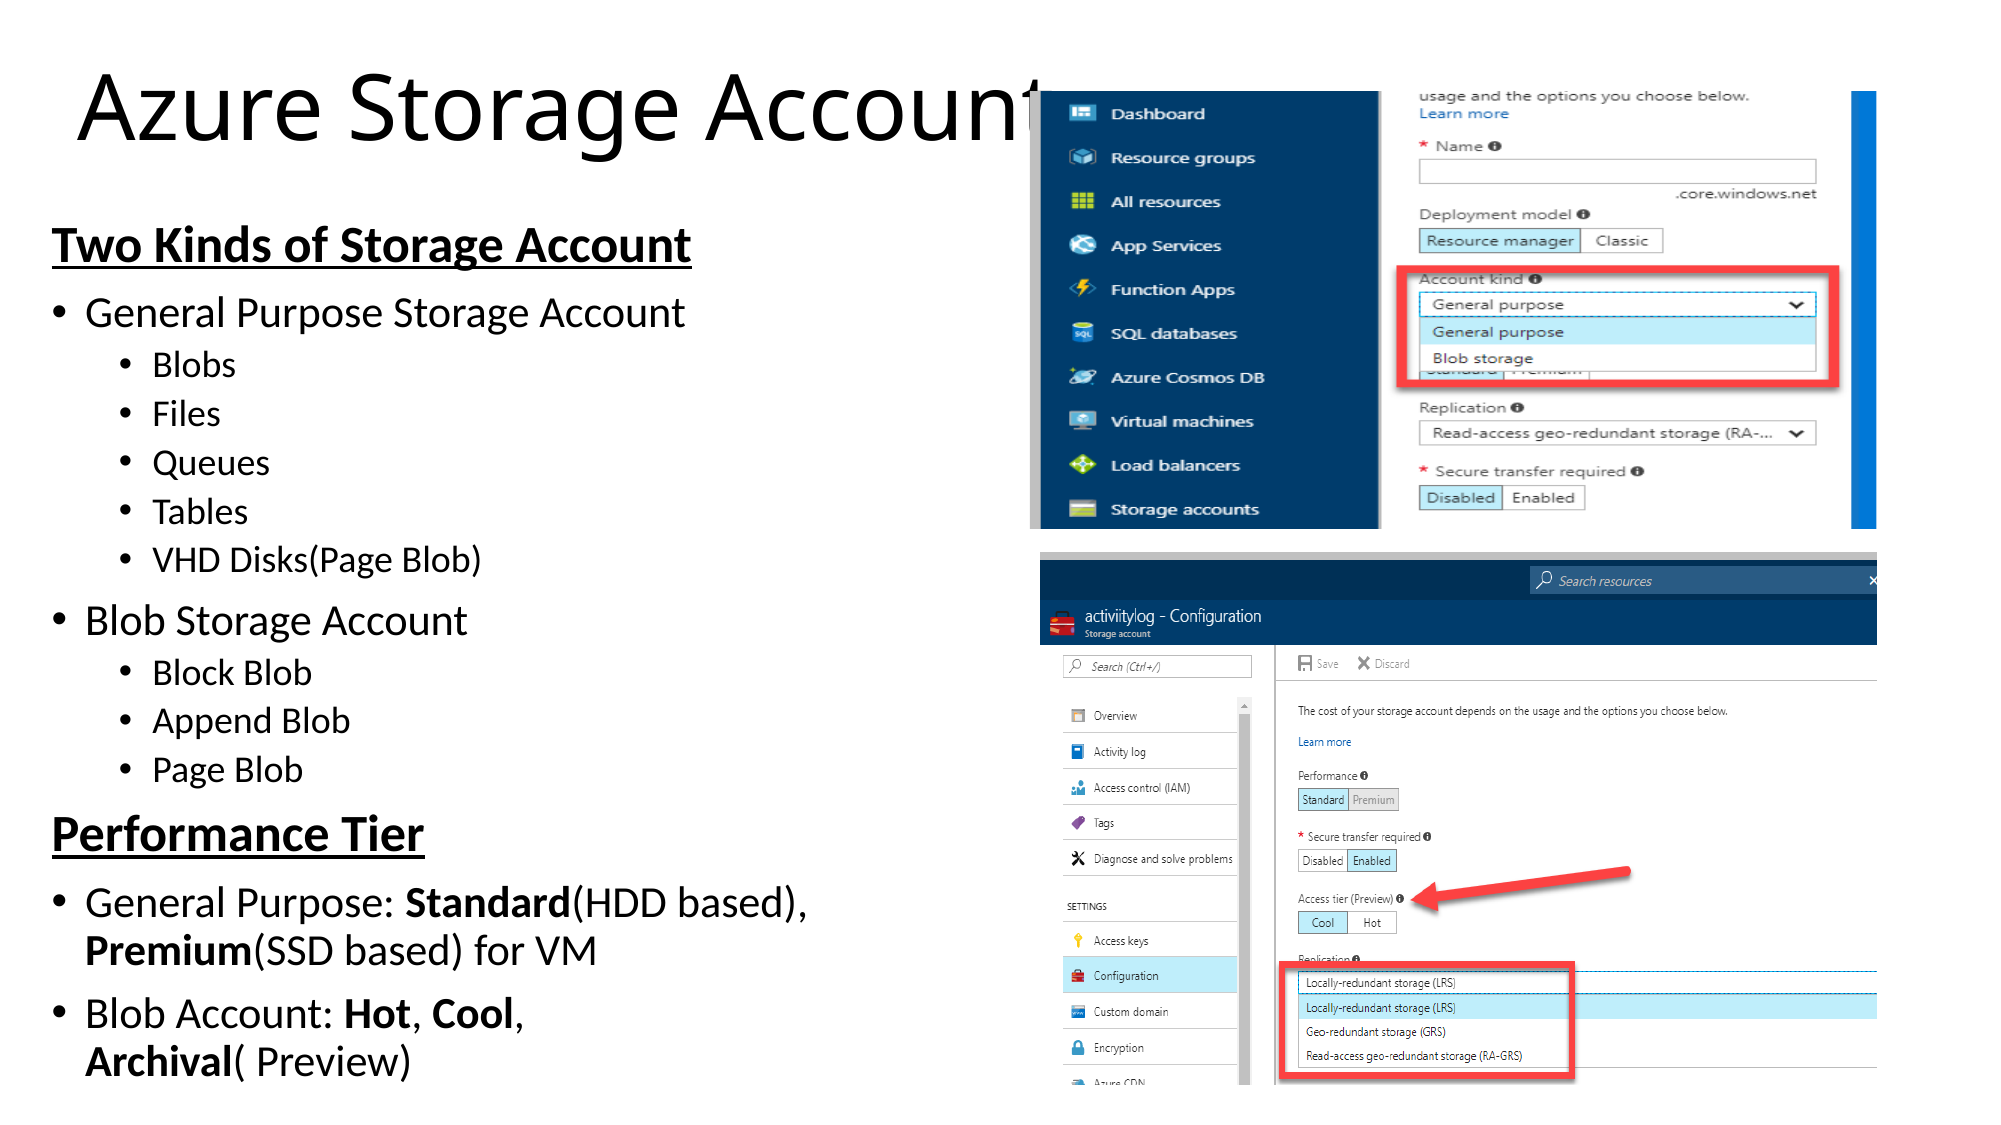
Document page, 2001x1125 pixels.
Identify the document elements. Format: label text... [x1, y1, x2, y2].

picture [1029, 90, 1877, 529]
list Two Kinds of Storage Account General Purpose Storage Account Blobs Files Queues Tables VHD Disks(Page Blob) Blob Storage Account Block Blob Append Blob Page Blob Performance Tier General Purpose: Standard(HDD based), Premium(SSD based) for VM Blob Account: Hot, Cool, Archival( Preview) [36, 209, 828, 1097]
title Azure Storage Account [62, 36, 1863, 185]
picture [1040, 552, 1877, 1085]
